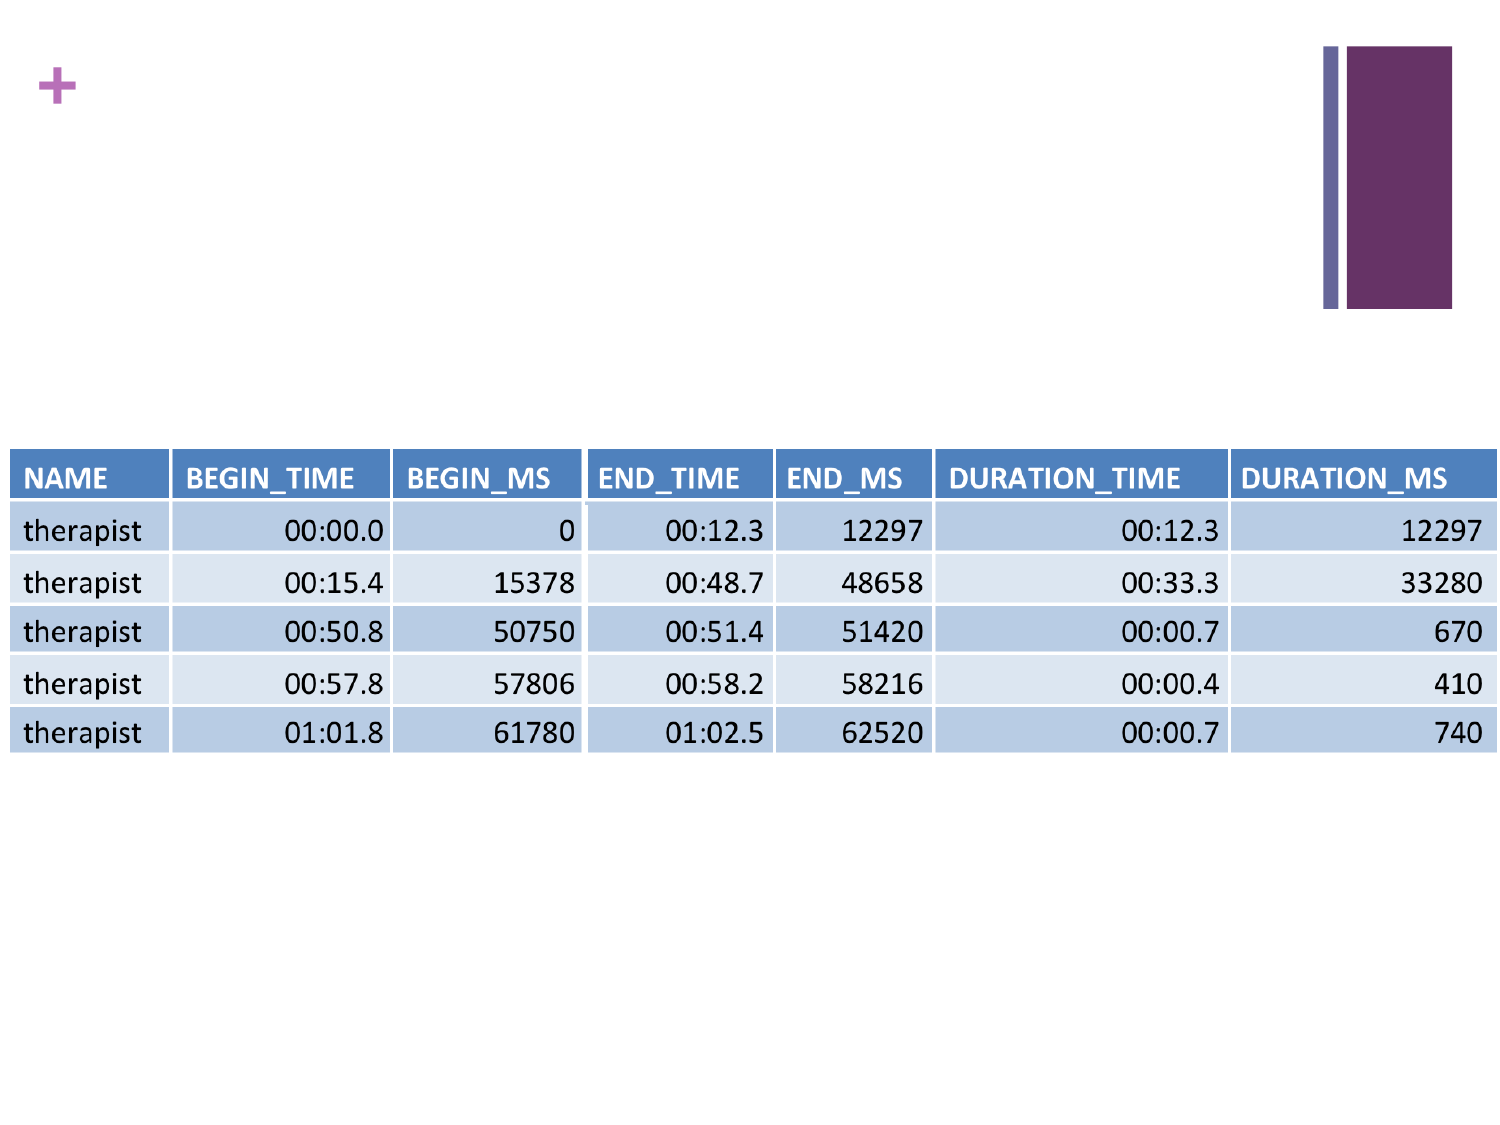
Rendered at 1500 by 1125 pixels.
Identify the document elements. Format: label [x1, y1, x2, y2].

text_box [0, 449, 1500, 802]
